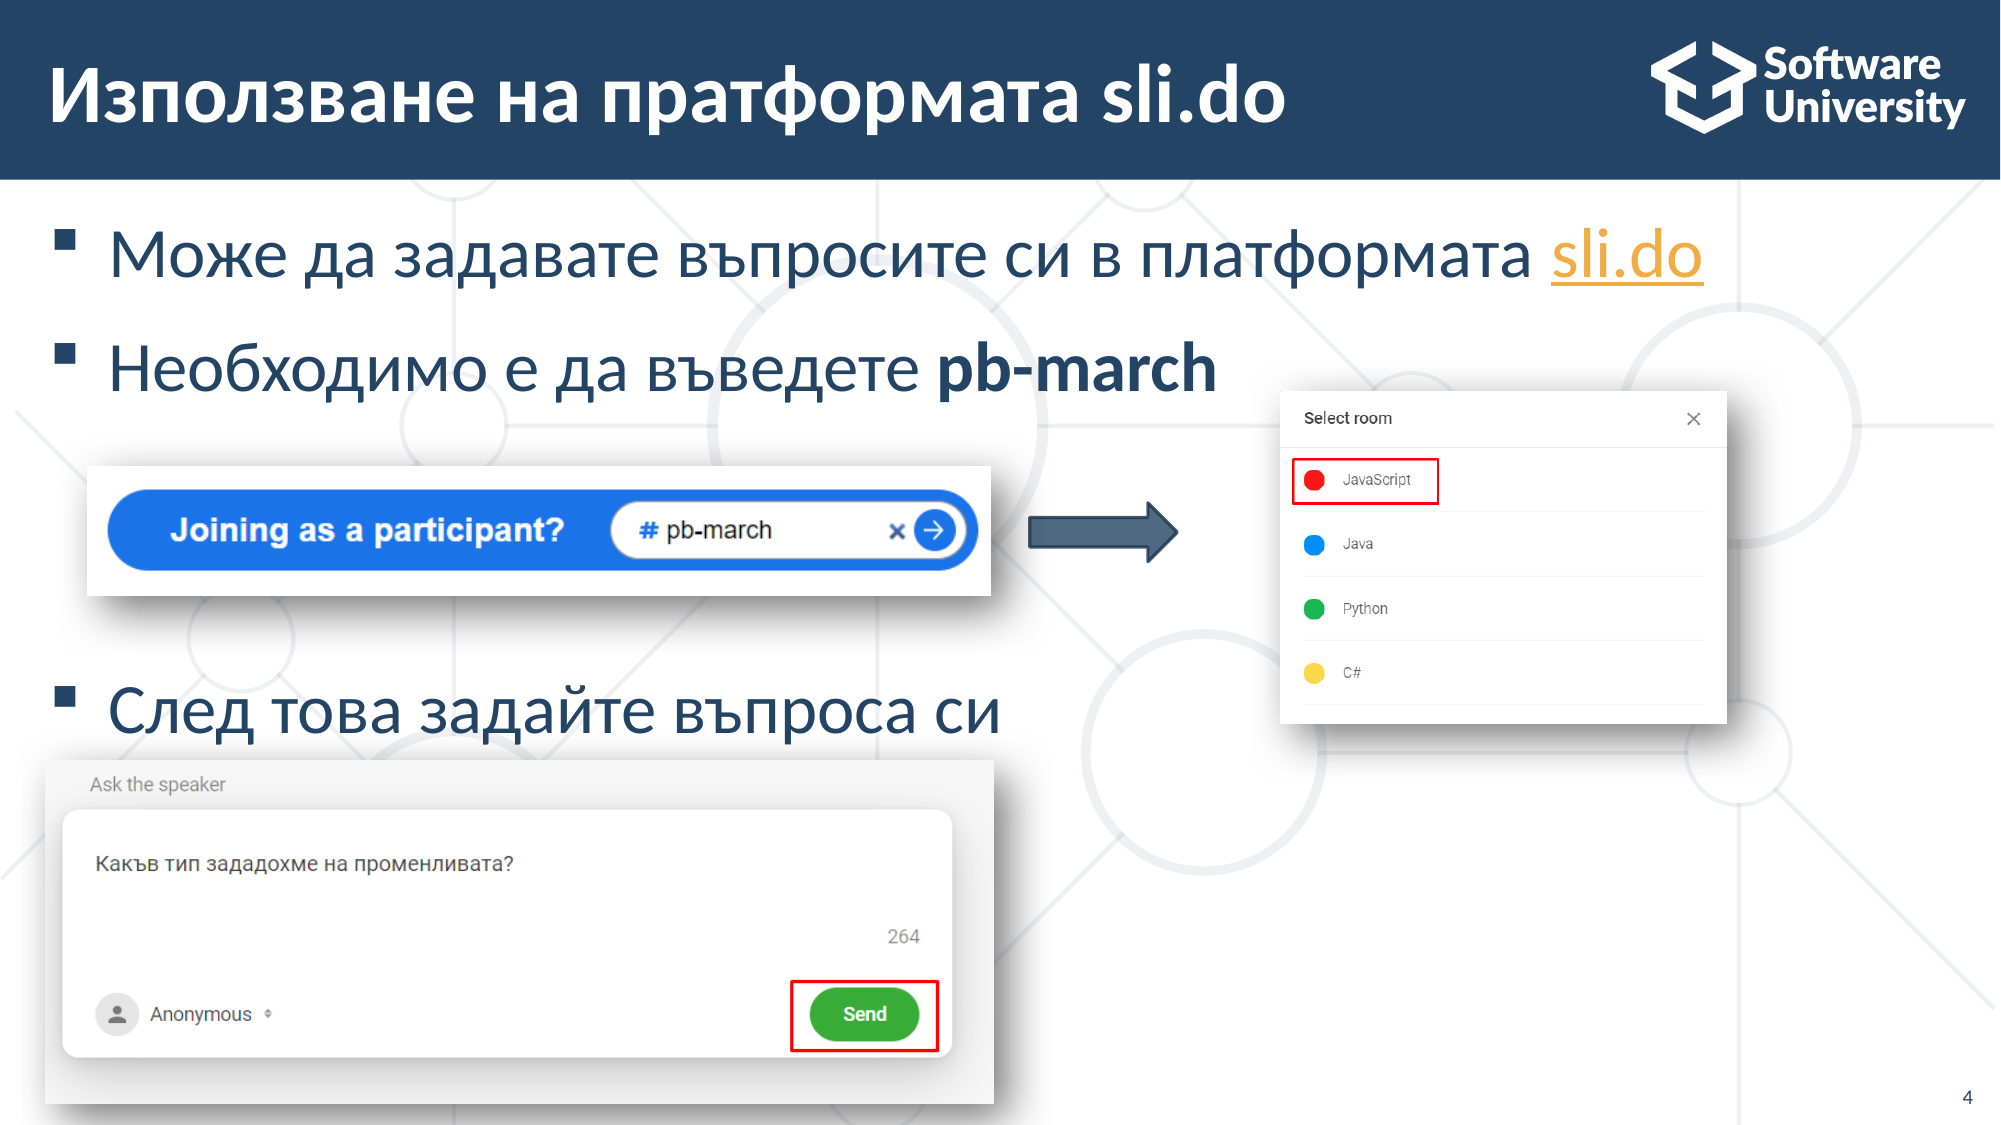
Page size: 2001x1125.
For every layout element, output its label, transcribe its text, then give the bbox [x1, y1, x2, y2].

picture [87, 466, 991, 597]
picture [1280, 391, 1727, 725]
text_box [1039, 500, 1180, 564]
title Използване на пратформата sli.do [31, 16, 1625, 162]
slide_number 4 [1927, 1067, 1989, 1117]
picture [1651, 41, 1966, 134]
list Може да задавате въпросите си в платформата sli.do Необходимо е да въведете pb-march След това задайте въпроса си [31, 196, 1970, 1104]
picture [44, 760, 994, 1104]
